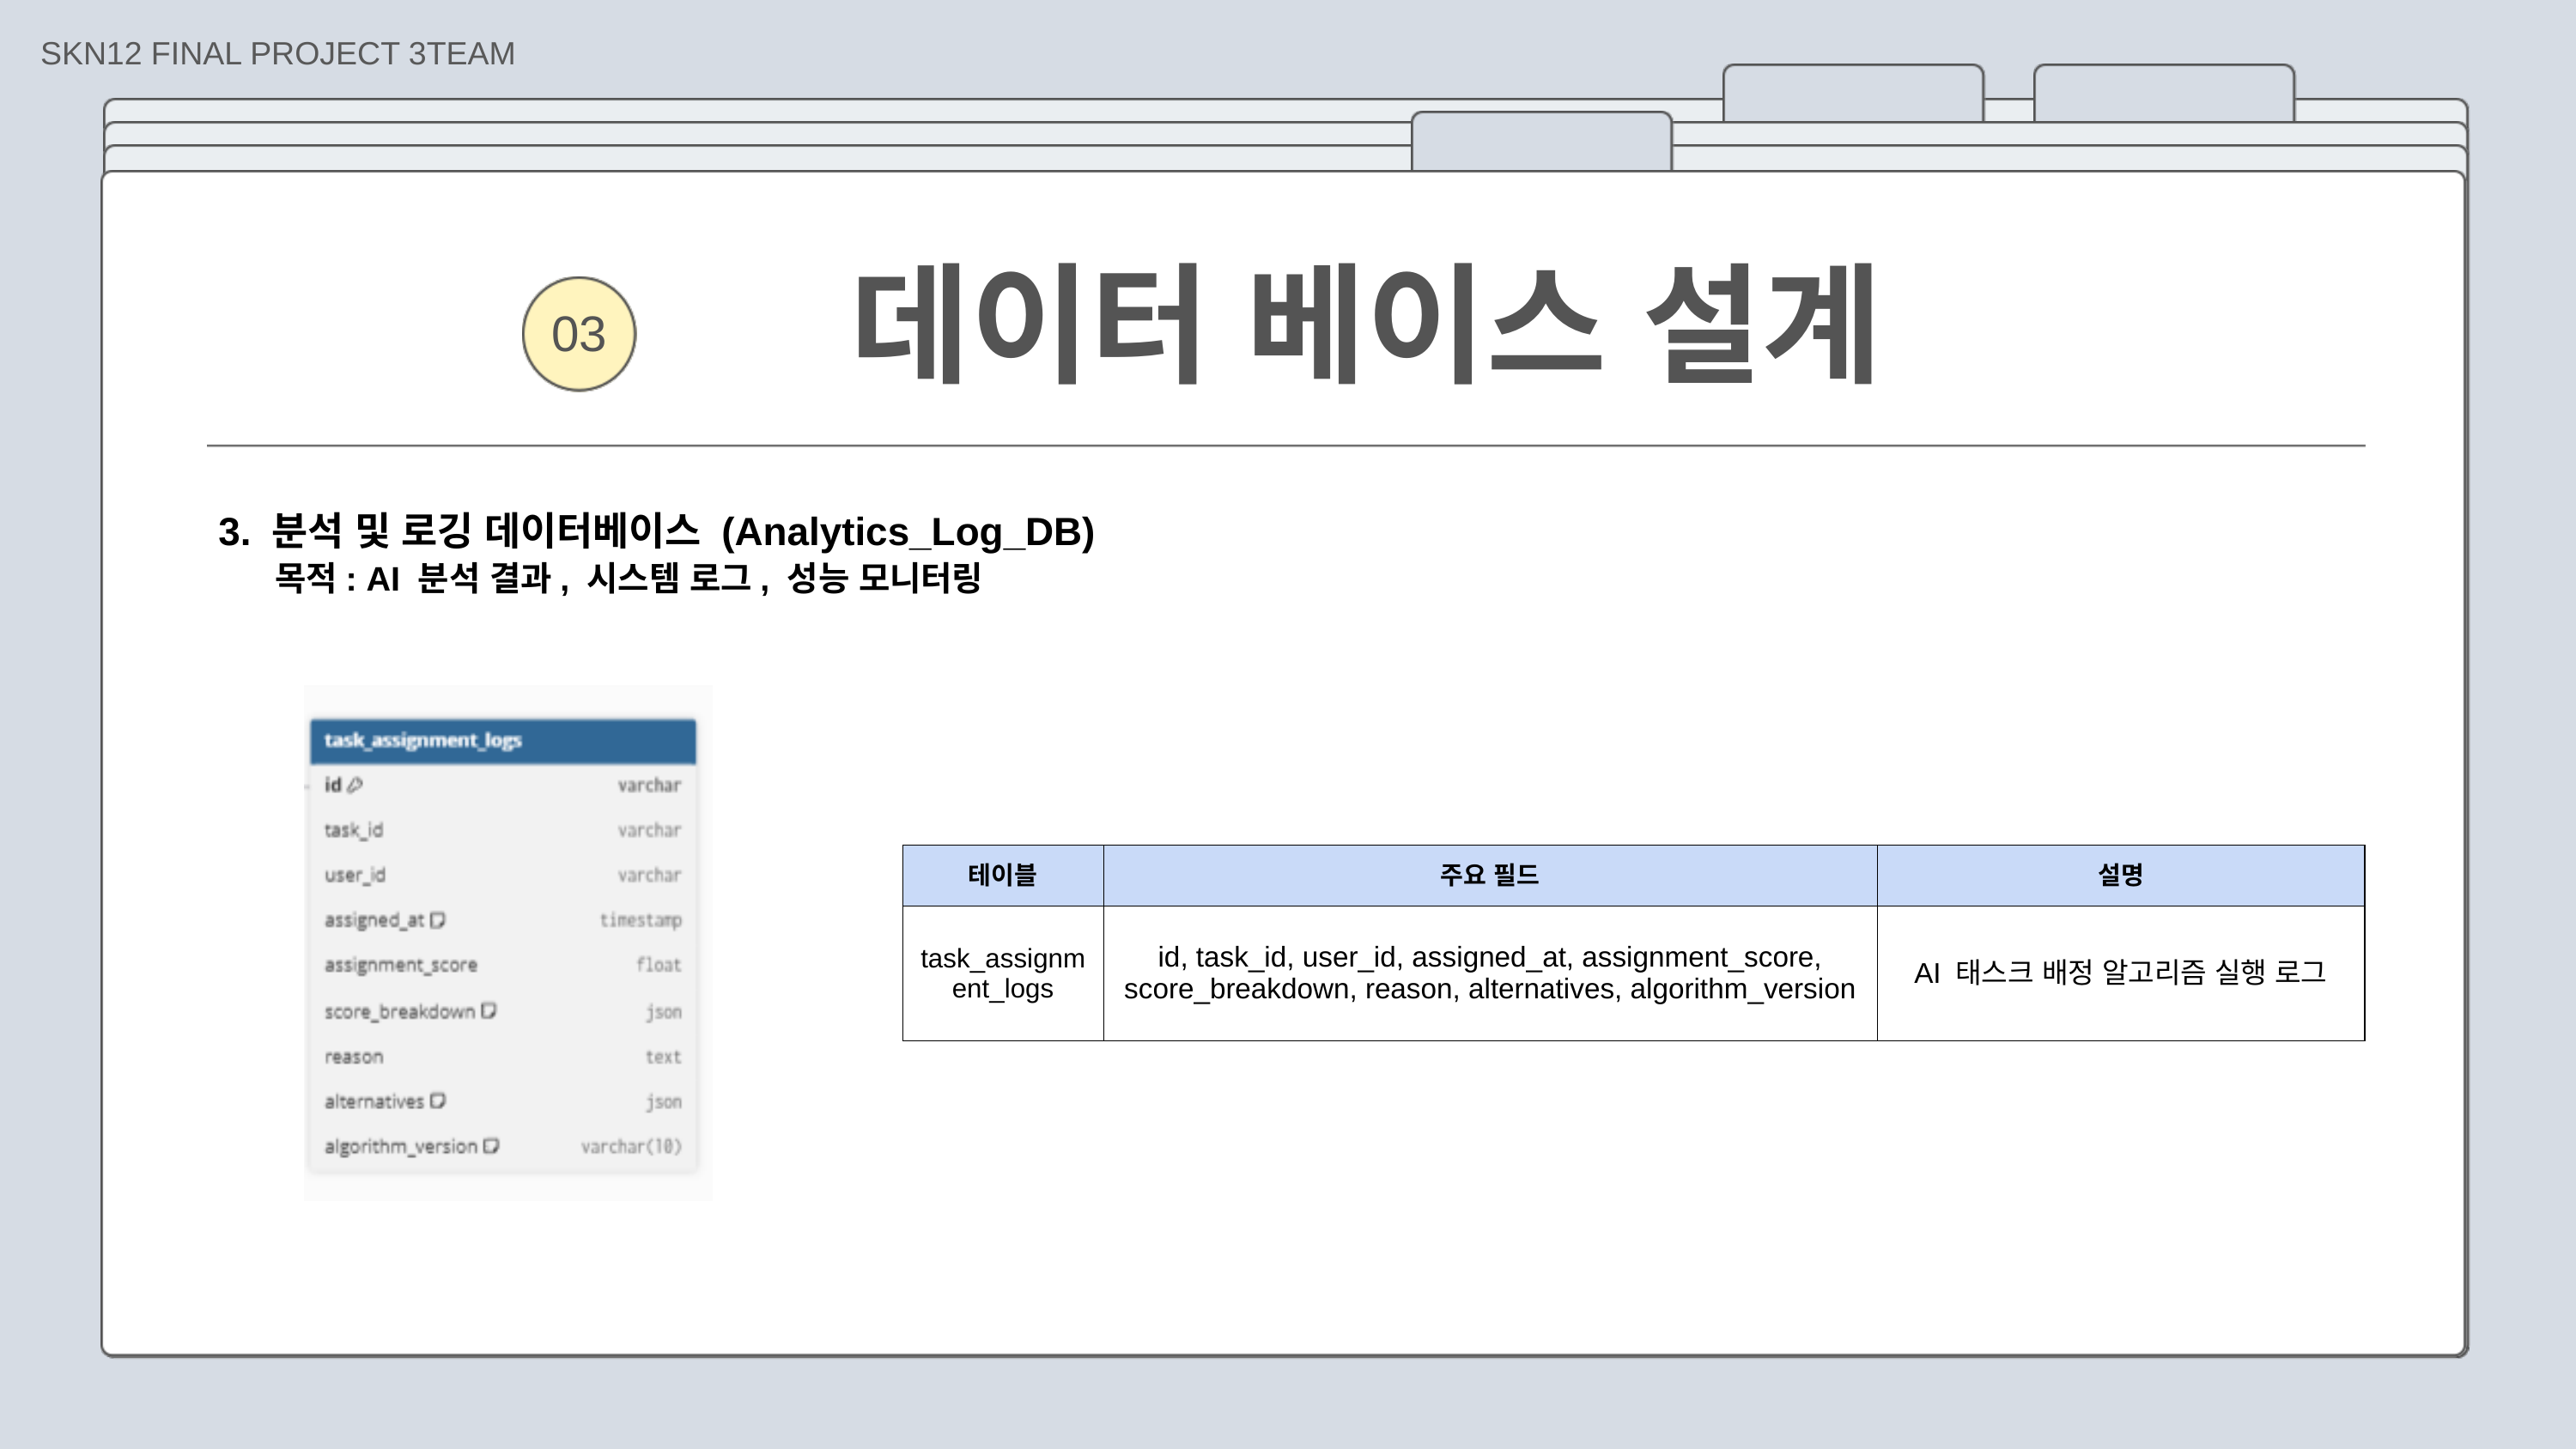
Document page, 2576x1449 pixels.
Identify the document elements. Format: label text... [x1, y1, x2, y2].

picture [100, 64, 2471, 1360]
text_box SKN12 FINAL PROJECT 3TEAM [21, 21, 536, 86]
